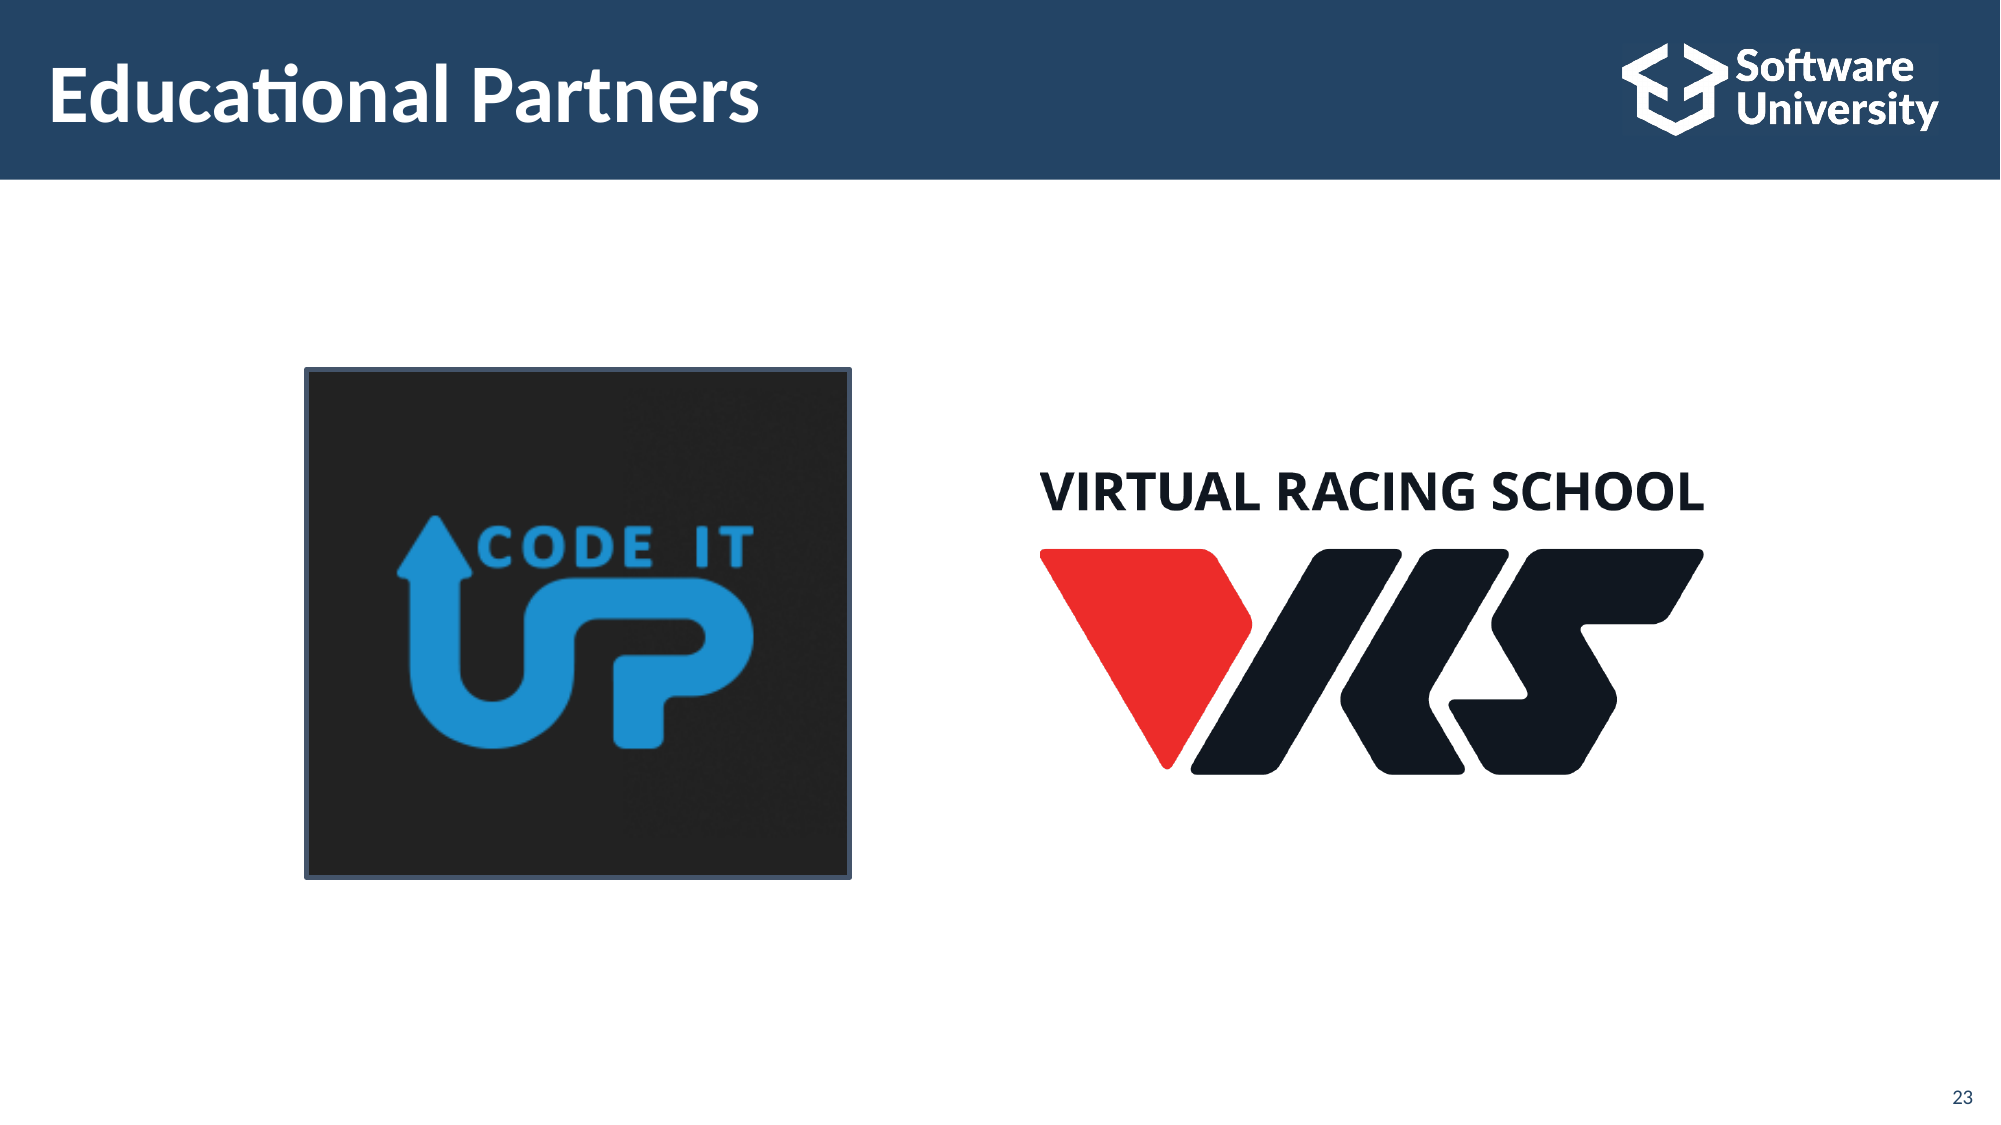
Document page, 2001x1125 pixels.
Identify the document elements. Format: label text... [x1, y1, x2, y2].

title Educational Partners [31, 16, 1591, 162]
picture [308, 371, 848, 876]
picture [1040, 295, 1704, 951]
slide_number 23 [1927, 1067, 1989, 1117]
picture [1622, 43, 1939, 136]
